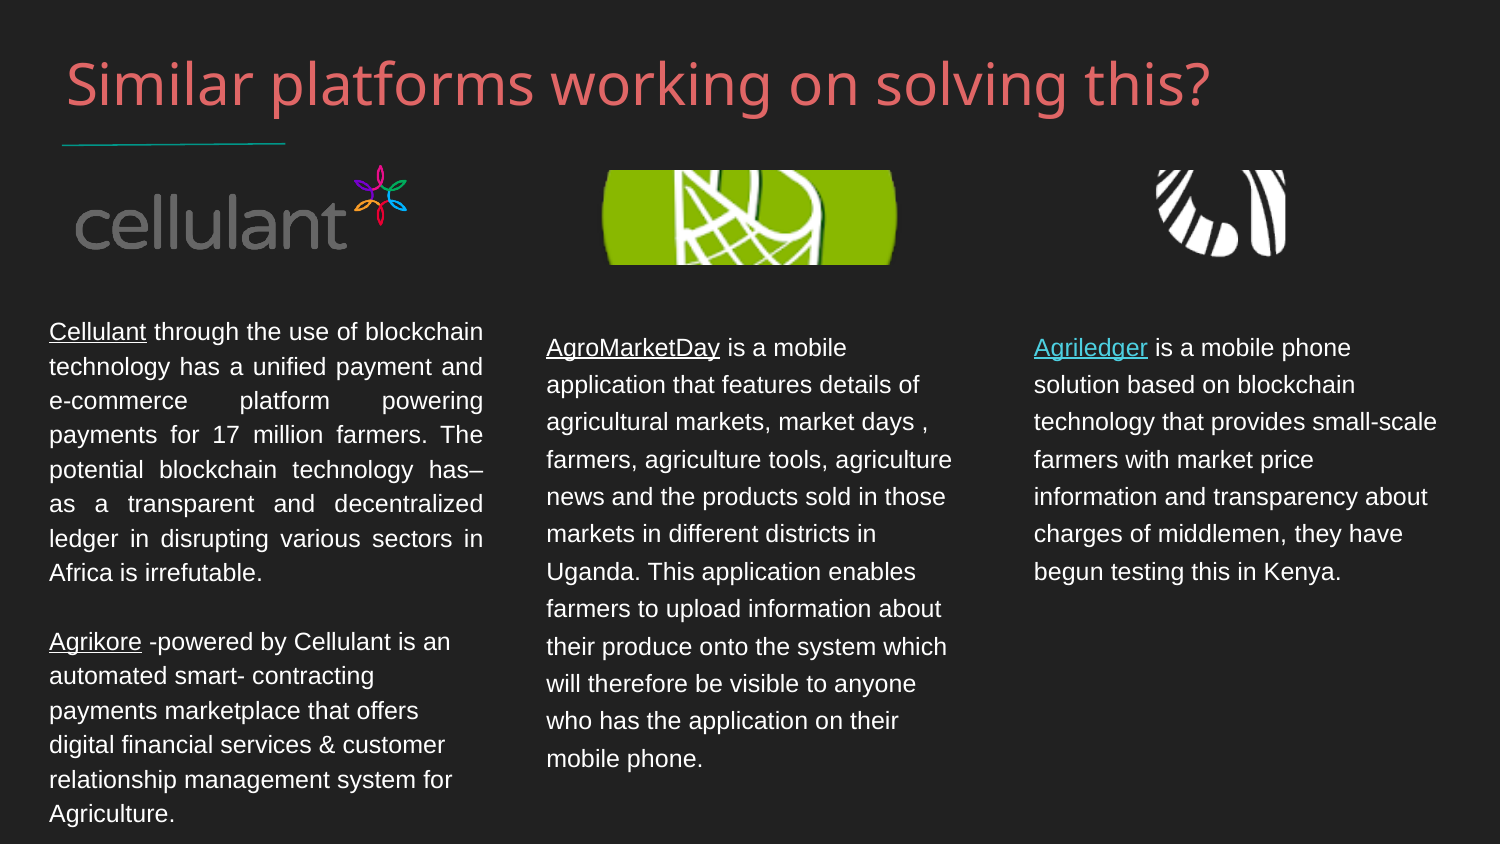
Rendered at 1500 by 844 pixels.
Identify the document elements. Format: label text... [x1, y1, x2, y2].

picture [1068, 170, 1407, 265]
list Cellulant through the use of blockchain technology has a unified payment and e-commerce platform powering payments for 17 million farmers. The potential blockchain technology has– as a transparent and decentralized ledger in disrupting various sectors in Africa is irrefutable. Agrikore -powered by Cellulant is an automated smart- contracting payments marketplace that offers digital financial services & customer relationship management system for Agriculture. [34, 296, 500, 824]
picture [73, 163, 412, 259]
picture [581, 170, 919, 265]
list Agriledger is a mobile phone solution based on blockchain technology that provides small-scale farmers with market price information and transparency about charges of middlemen, they have begun testing this in Kenya. [1018, 308, 1456, 824]
title Similar platforms working on solving this? [51, 31, 1449, 126]
list AgroMarketDay is a mobile application that features details of agricultural markets, market days , farmers, agriculture tools, agriculture news and the products sold in those markets in different districts in Uganda. This application enables farmers to upload information about their produce onto the system which will therefore be visible to anyone who has the application on their mobile phone. [531, 308, 969, 824]
